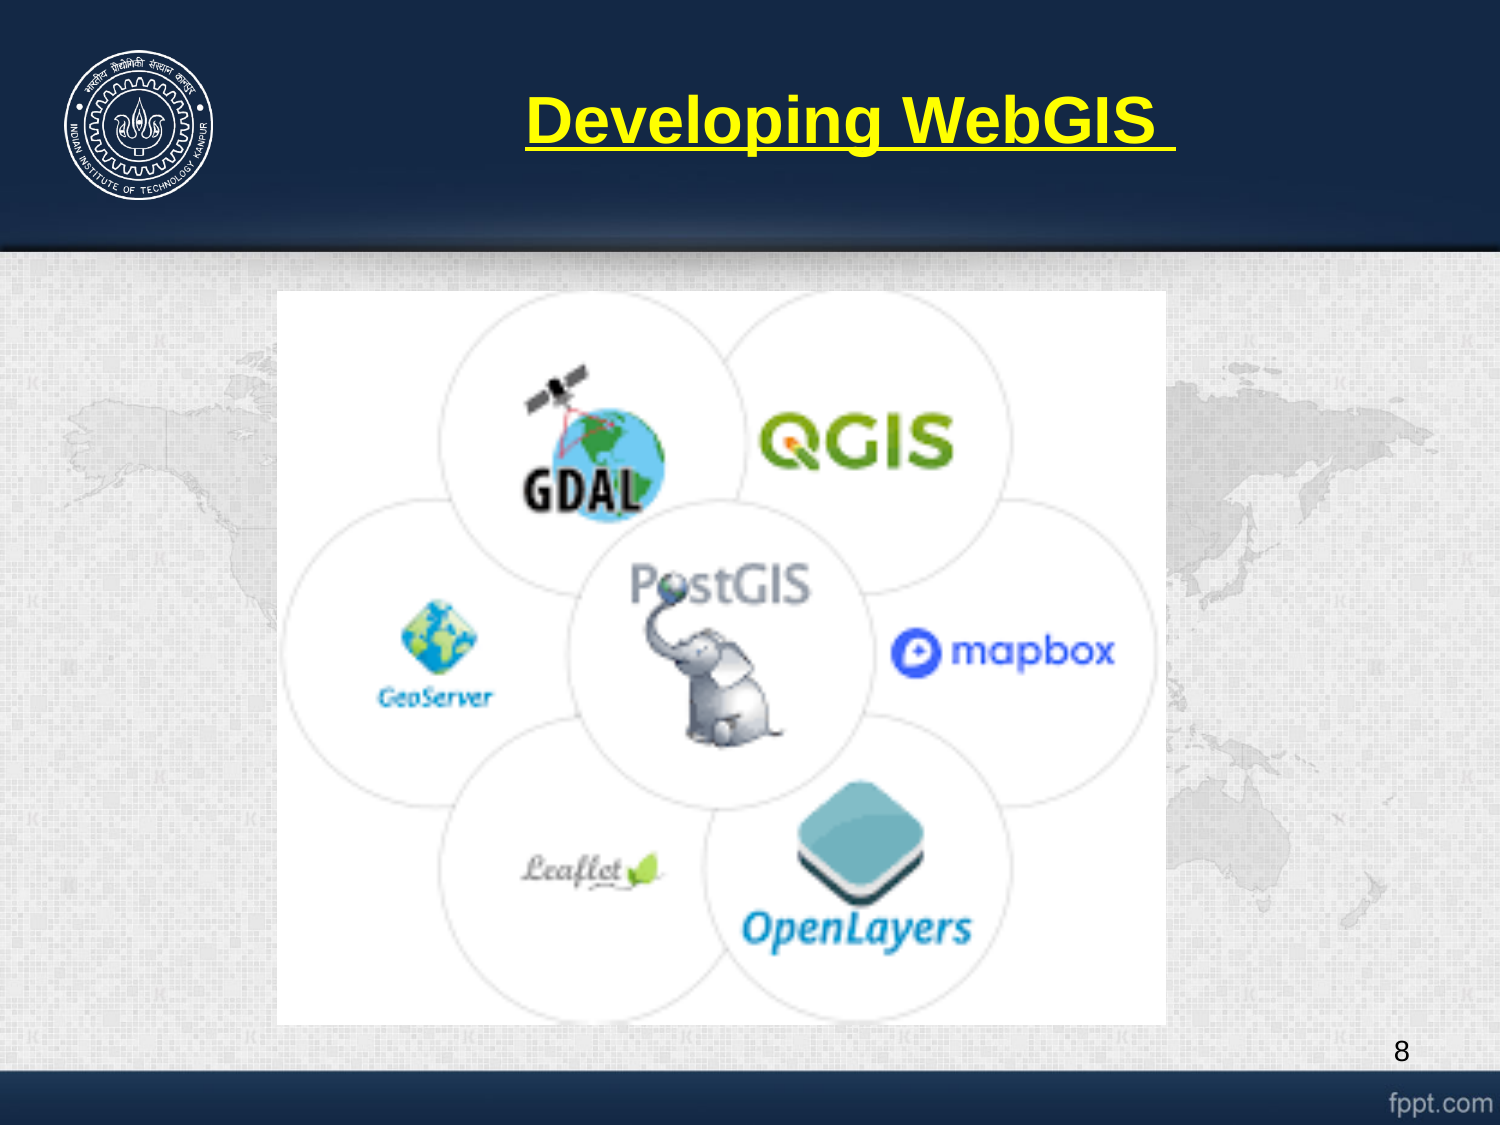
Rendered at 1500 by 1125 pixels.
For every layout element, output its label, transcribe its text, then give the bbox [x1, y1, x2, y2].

picture [0, 0, 1500, 1125]
slide_number 8 [1074, 1024, 1425, 1103]
text_box Developing WebGIS [213, 65, 1500, 168]
